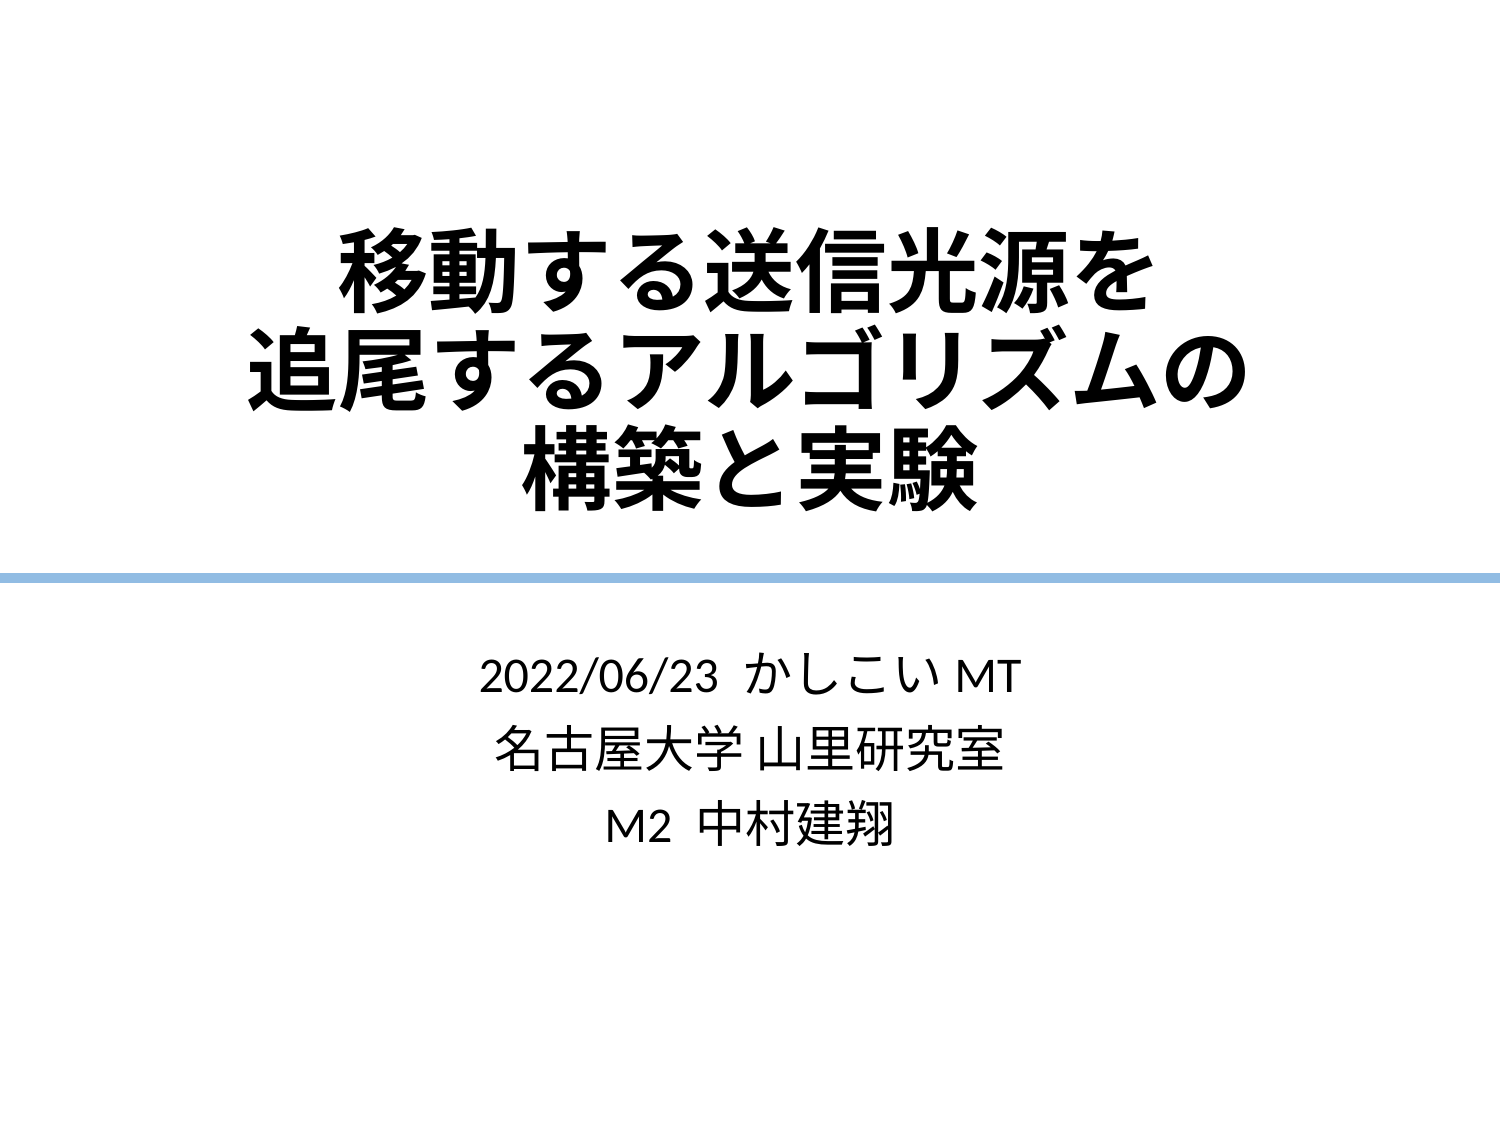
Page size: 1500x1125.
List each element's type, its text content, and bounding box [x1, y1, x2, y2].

subtitle 2022/06/23 かしこいMT 名古屋大学 山里研究室 M2 中村建翔 [187, 641, 1313, 863]
title 移動する送信光源を 追尾するアルゴリズムの 構築と実験 [112, 184, 1388, 532]
